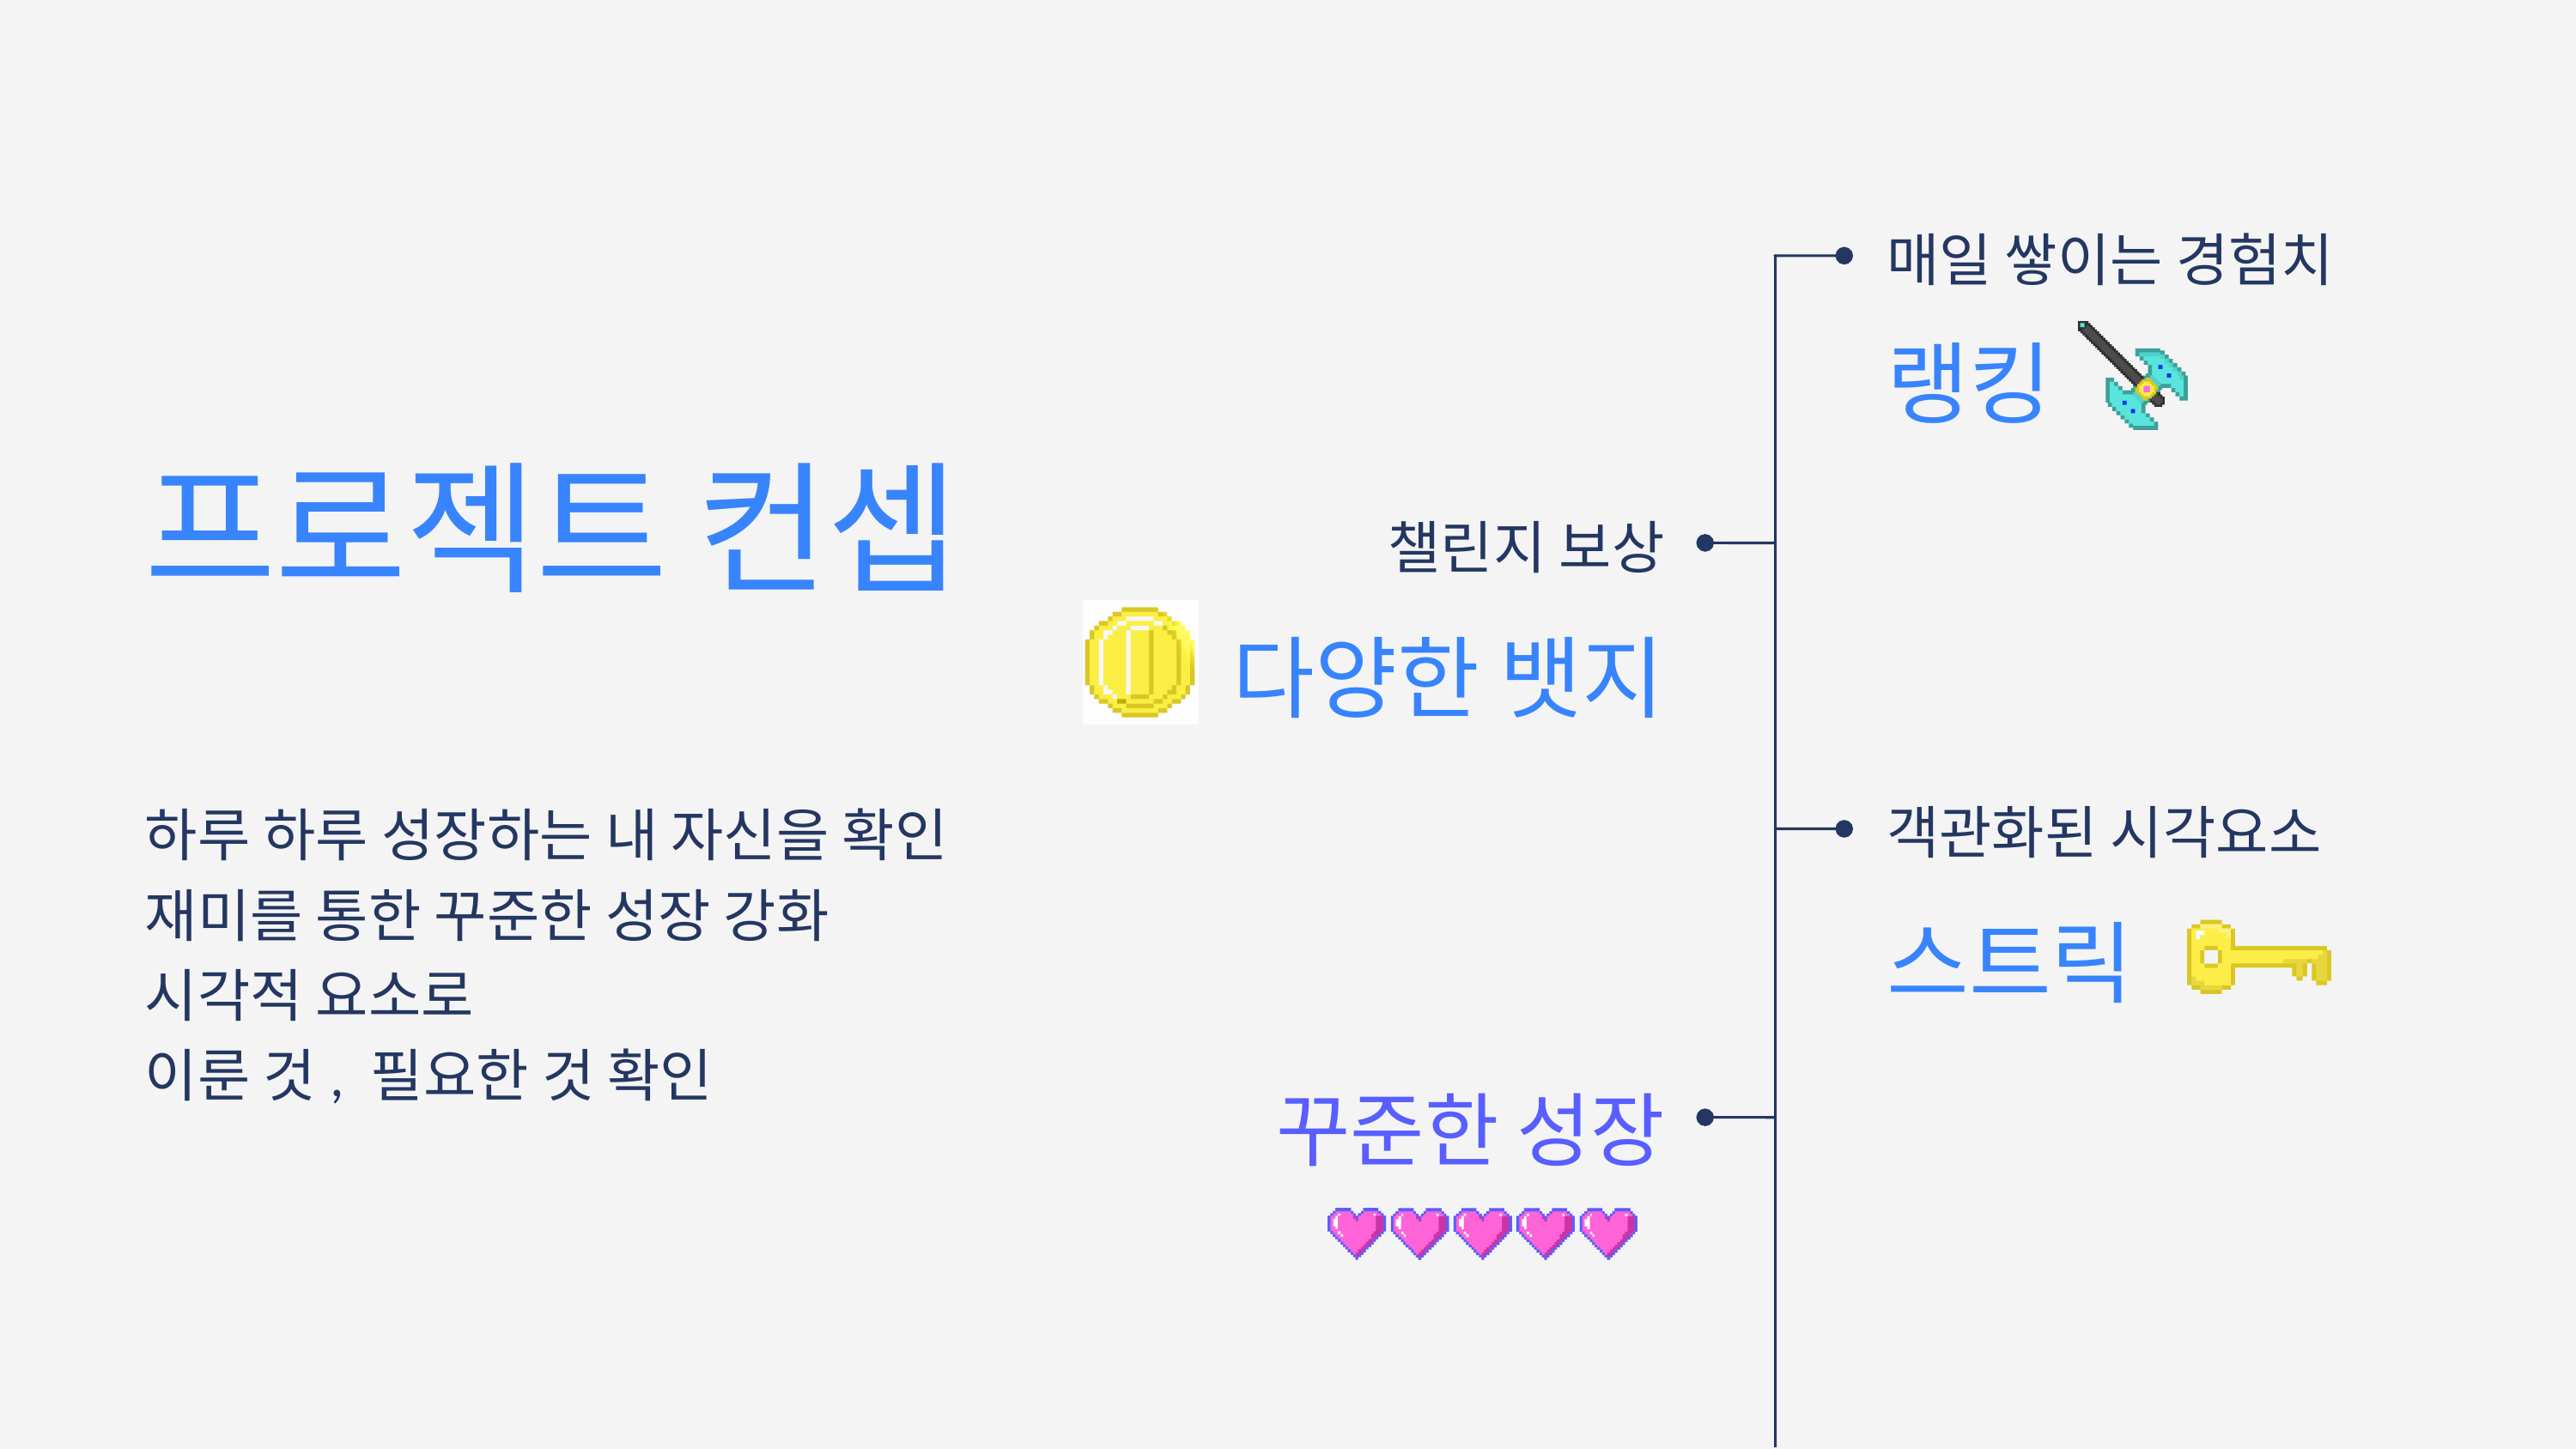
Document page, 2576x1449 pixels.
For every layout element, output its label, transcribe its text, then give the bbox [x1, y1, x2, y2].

picture [1082, 600, 1200, 725]
picture [2078, 308, 2188, 430]
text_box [1171, 512, 1665, 725]
text_box [1774, 246, 1854, 265]
text_box [1776, 820, 1854, 838]
text_box 꾸준한 성장 [1171, 1080, 1665, 1177]
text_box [1886, 224, 2380, 430]
text_box 프로젝트 컨셉 [144, 443, 1109, 611]
picture [1327, 1208, 1637, 1260]
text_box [1886, 797, 2380, 1009]
picture [2186, 906, 2331, 994]
text_box [1696, 1108, 1775, 1126]
text_box 하루 하루 성장하는 내 자신을 확인 재미를 통한 꾸준한 성장 강화 시각적 요소로 이룬 것, 필요한 것 확인 [144, 787, 965, 1109]
text_box [1696, 534, 1775, 552]
